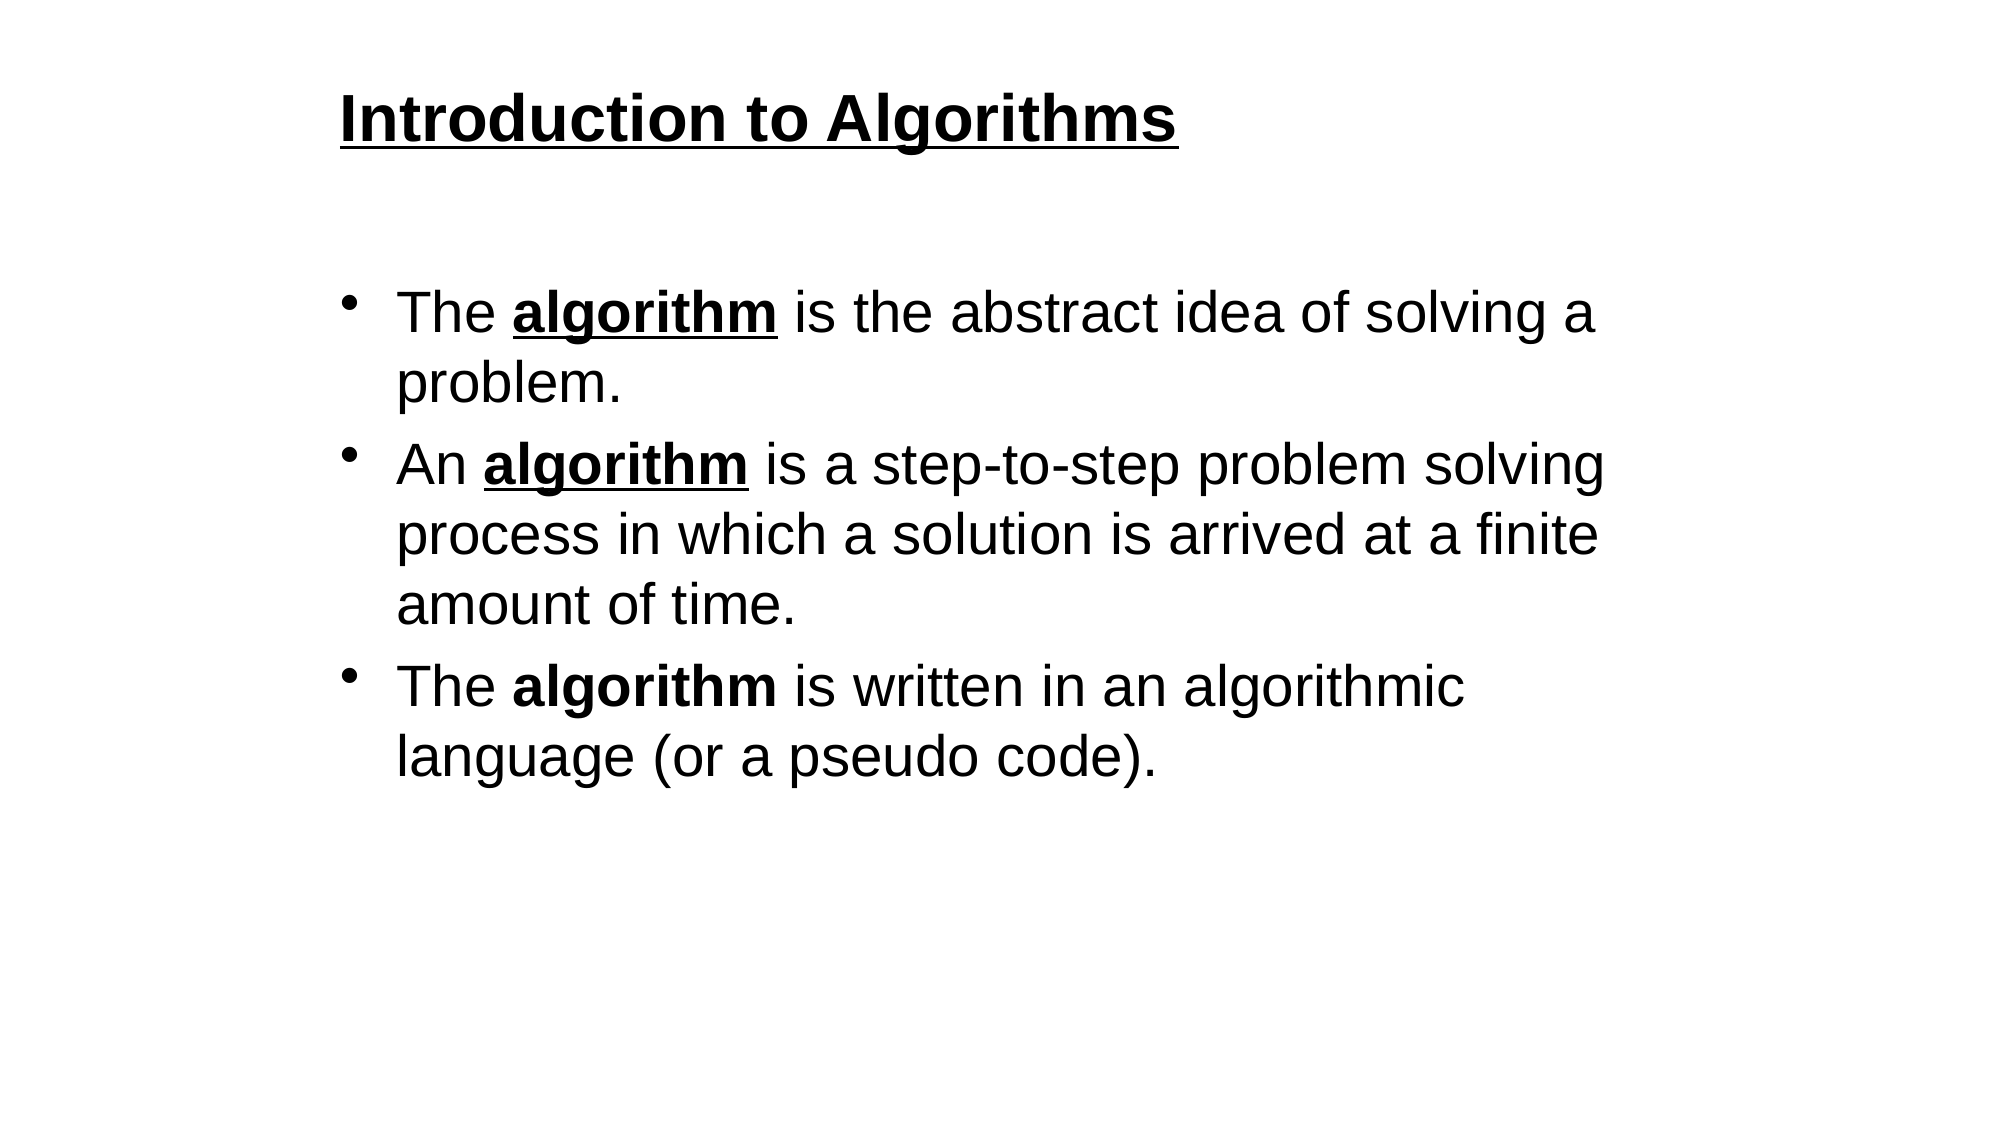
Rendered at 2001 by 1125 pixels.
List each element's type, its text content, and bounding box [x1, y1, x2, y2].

title Introduction to Algorithms [324, 45, 1675, 186]
list The algorithm is the abstract idea of solving a problem. An algorithm is a step-to-step problem solving process in which a solution is arrived at a finite amount of time. The algorithm is written in an algorithmic language (or a pseudo code). [324, 267, 1675, 963]
